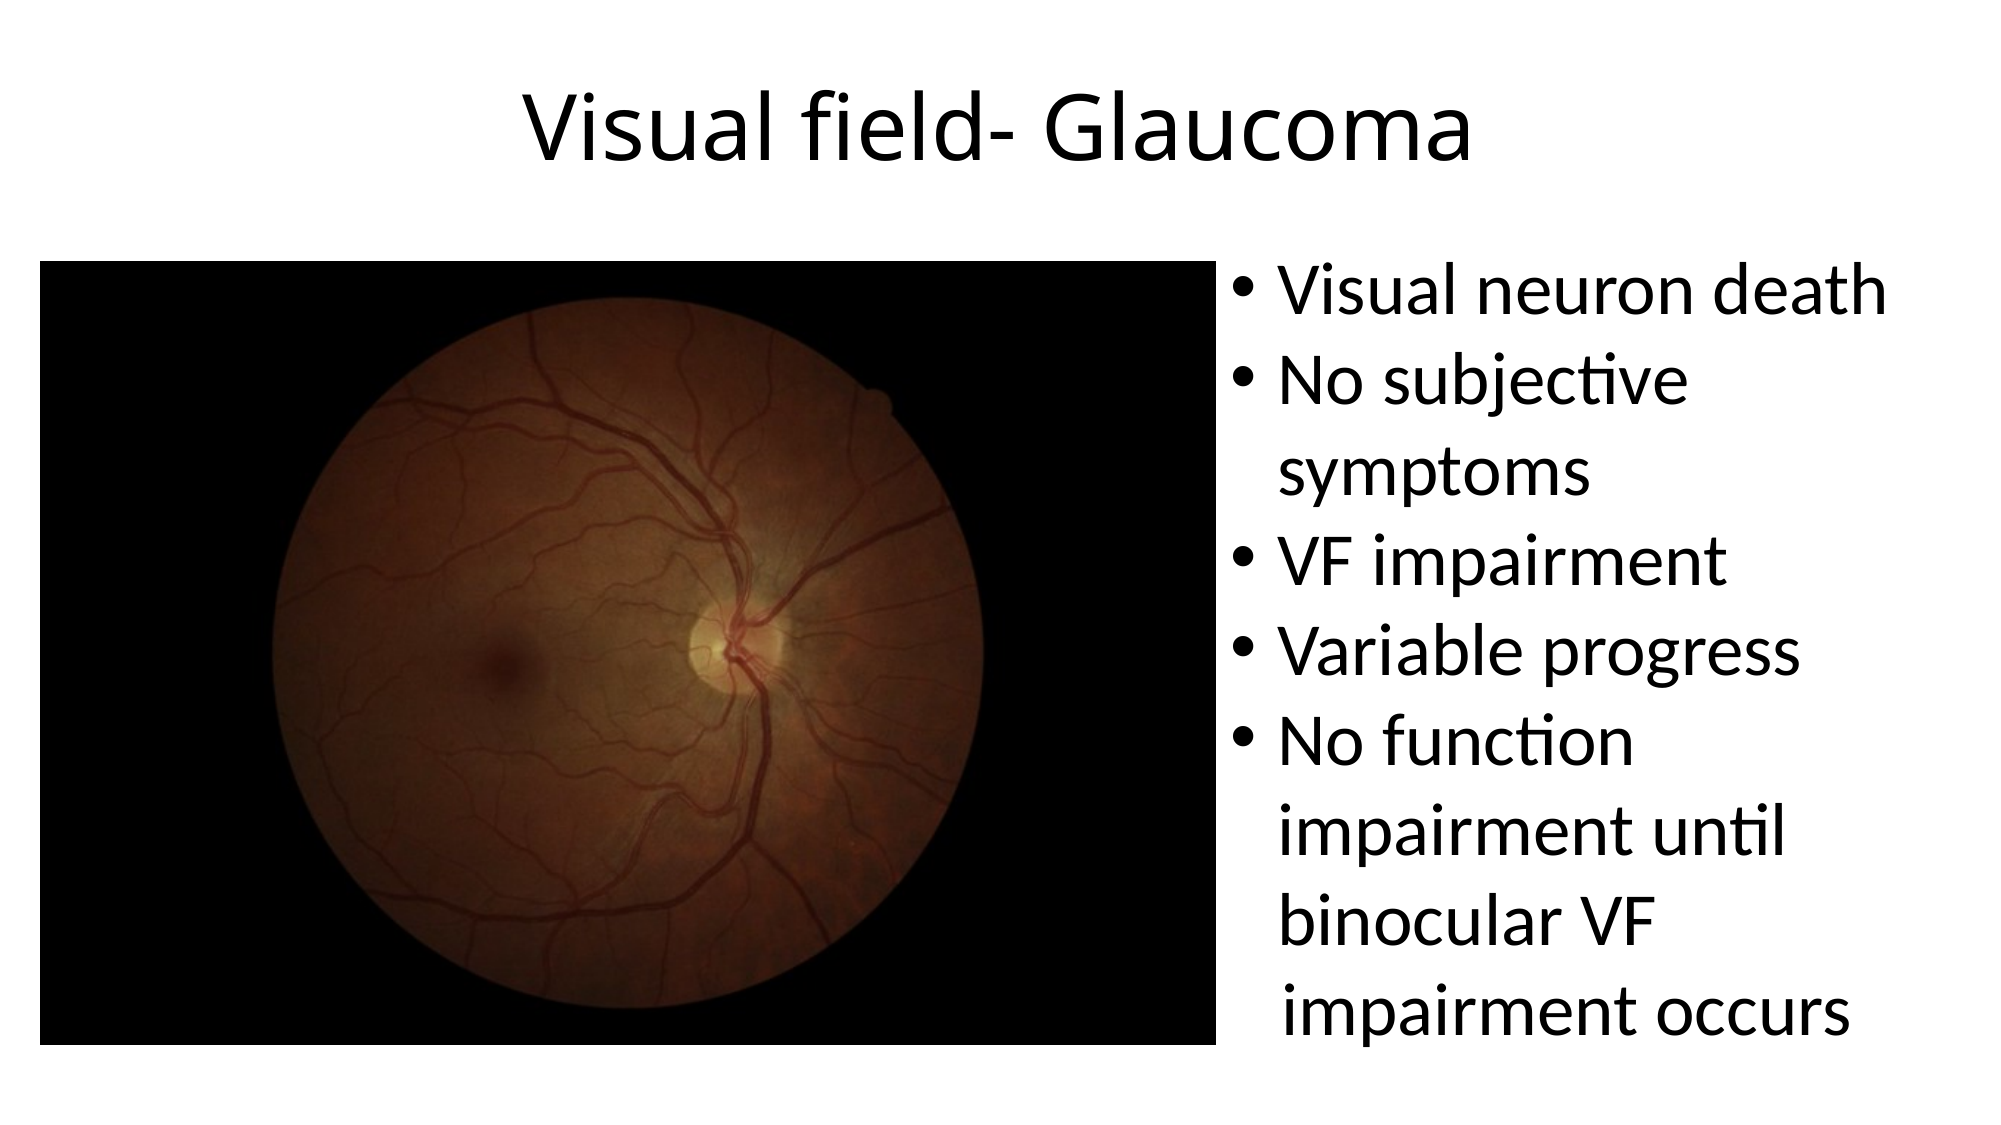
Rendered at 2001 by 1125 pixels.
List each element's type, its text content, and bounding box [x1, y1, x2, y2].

text_box Visual neuron death No subjective symptoms VF impairment Variable progress No function impairment until binocular VF impairment occurs [1215, 142, 1957, 1058]
title Visual field- Glaucoma [137, 22, 1863, 240]
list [40, 261, 1216, 1045]
